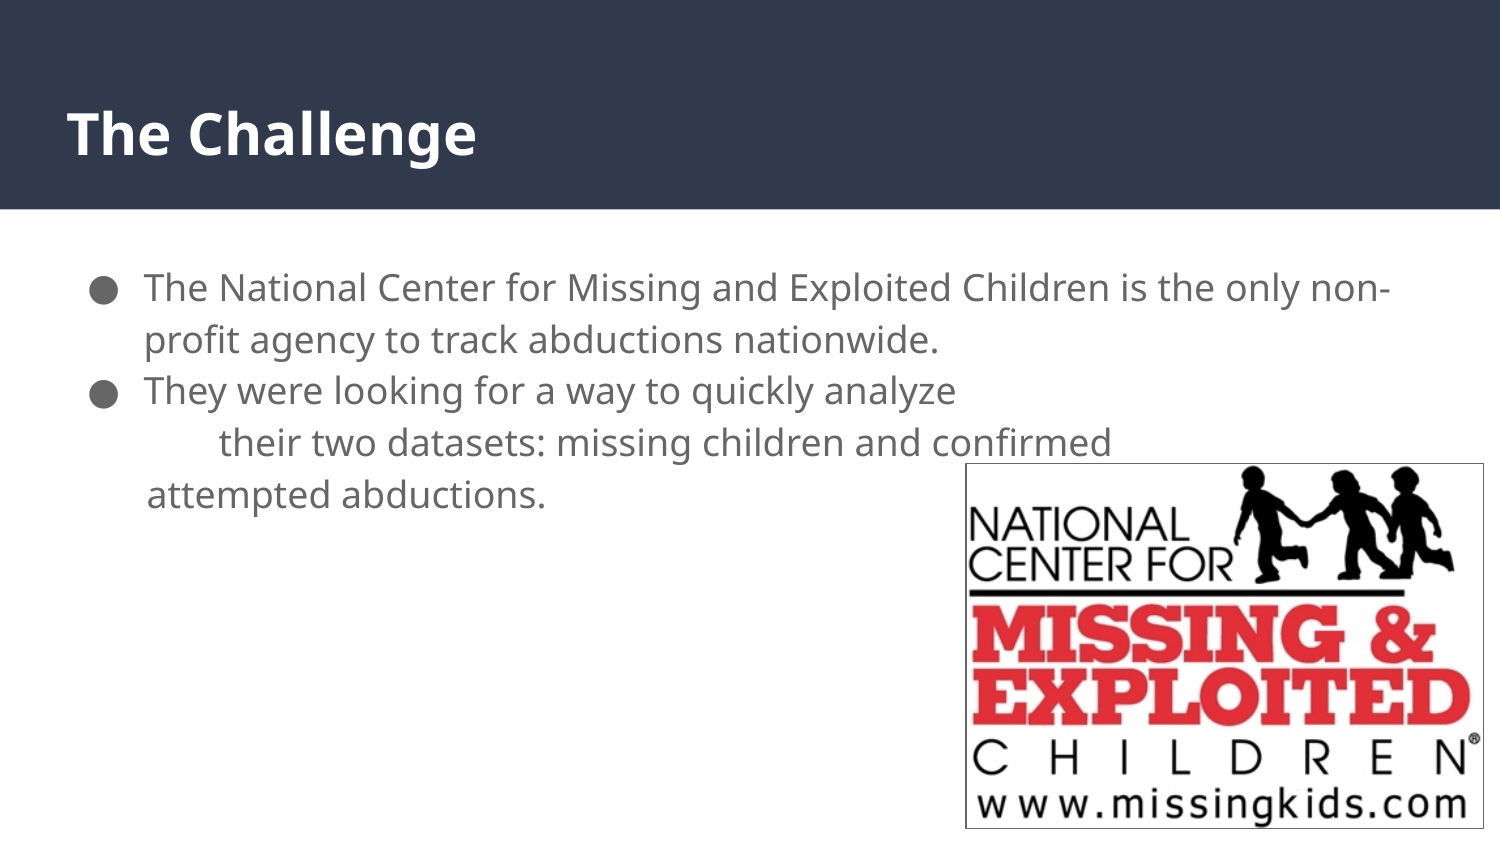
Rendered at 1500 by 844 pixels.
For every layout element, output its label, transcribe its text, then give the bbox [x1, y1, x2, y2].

picture [966, 464, 1483, 829]
text_box The National Center for Missing and Exploited Children is the only non-profit agency to track abductions nationwide. They were looking for a way to quickly analyze their two datasets: missing children and confirmed attempted abductions. [53, 242, 1462, 828]
title The Challenge [51, 82, 1449, 185]
